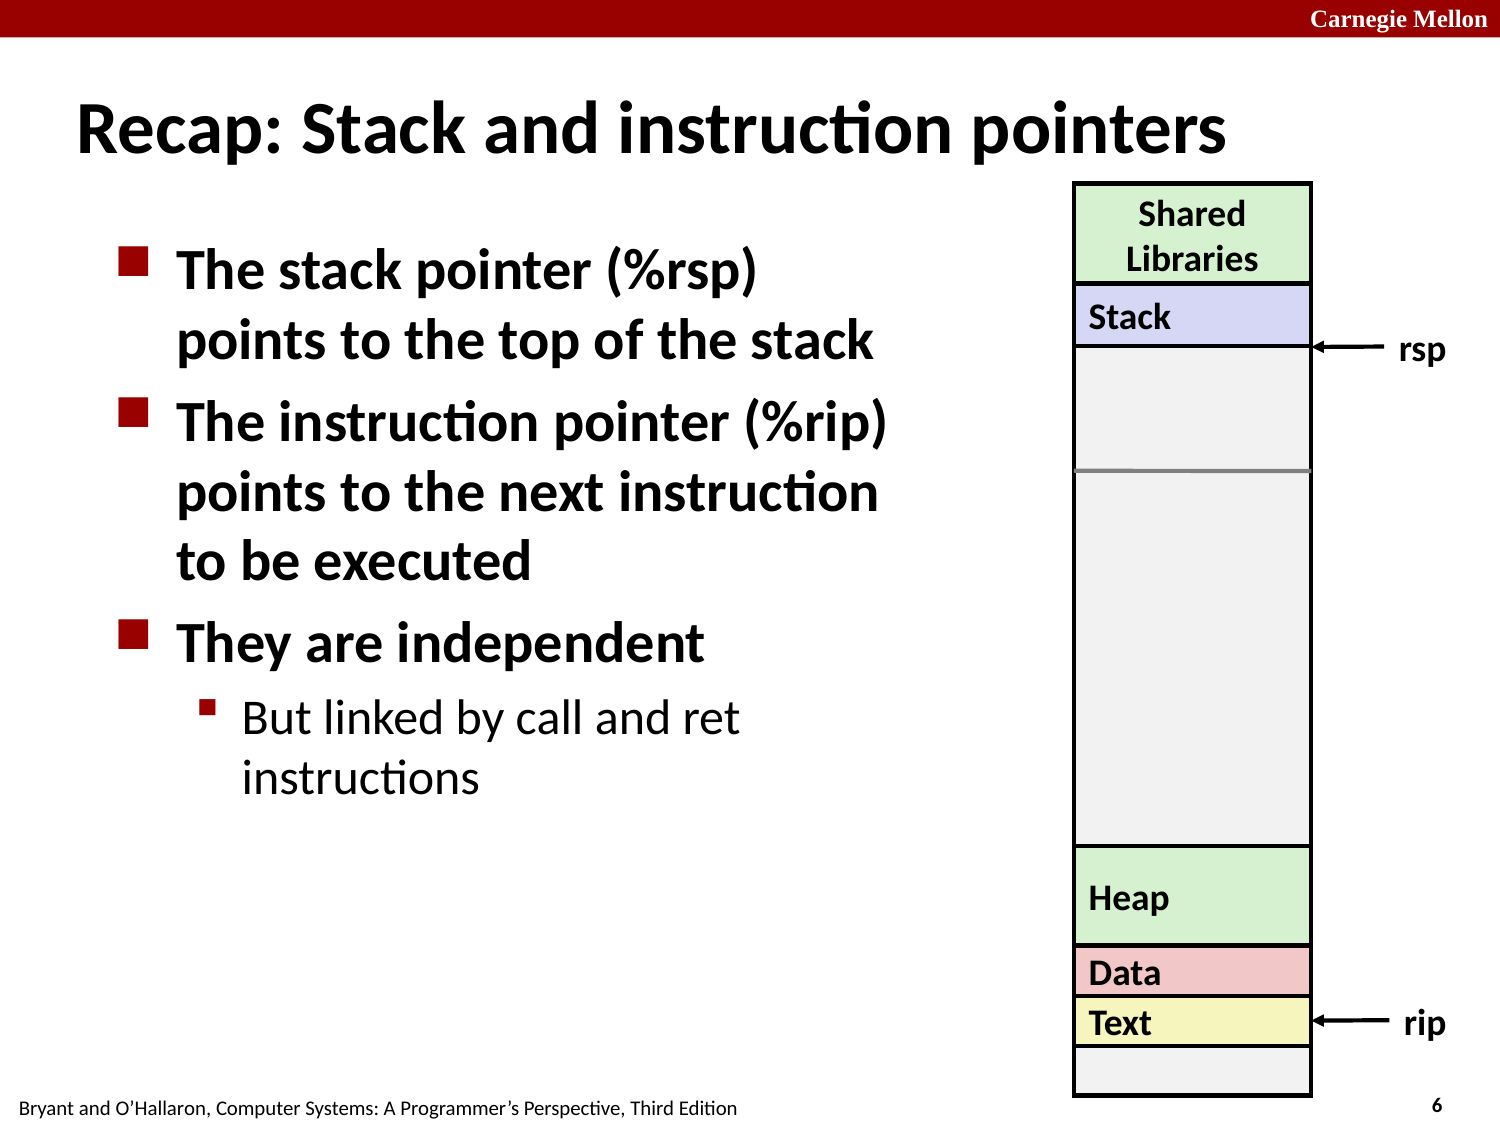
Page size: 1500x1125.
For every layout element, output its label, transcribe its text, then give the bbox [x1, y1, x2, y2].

text_box rsp [1384, 316, 1462, 377]
list The stack pointer (%rsp) points to the top of the stack The instruction pointer (%rip) points to the next instruction to be executed They are independent But linked by call and ret instructions [104, 223, 926, 1040]
title Recap: Stack and instruction pointers [61, 60, 1307, 187]
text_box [1073, 183, 1312, 1096]
text_box rip [1389, 990, 1462, 1051]
